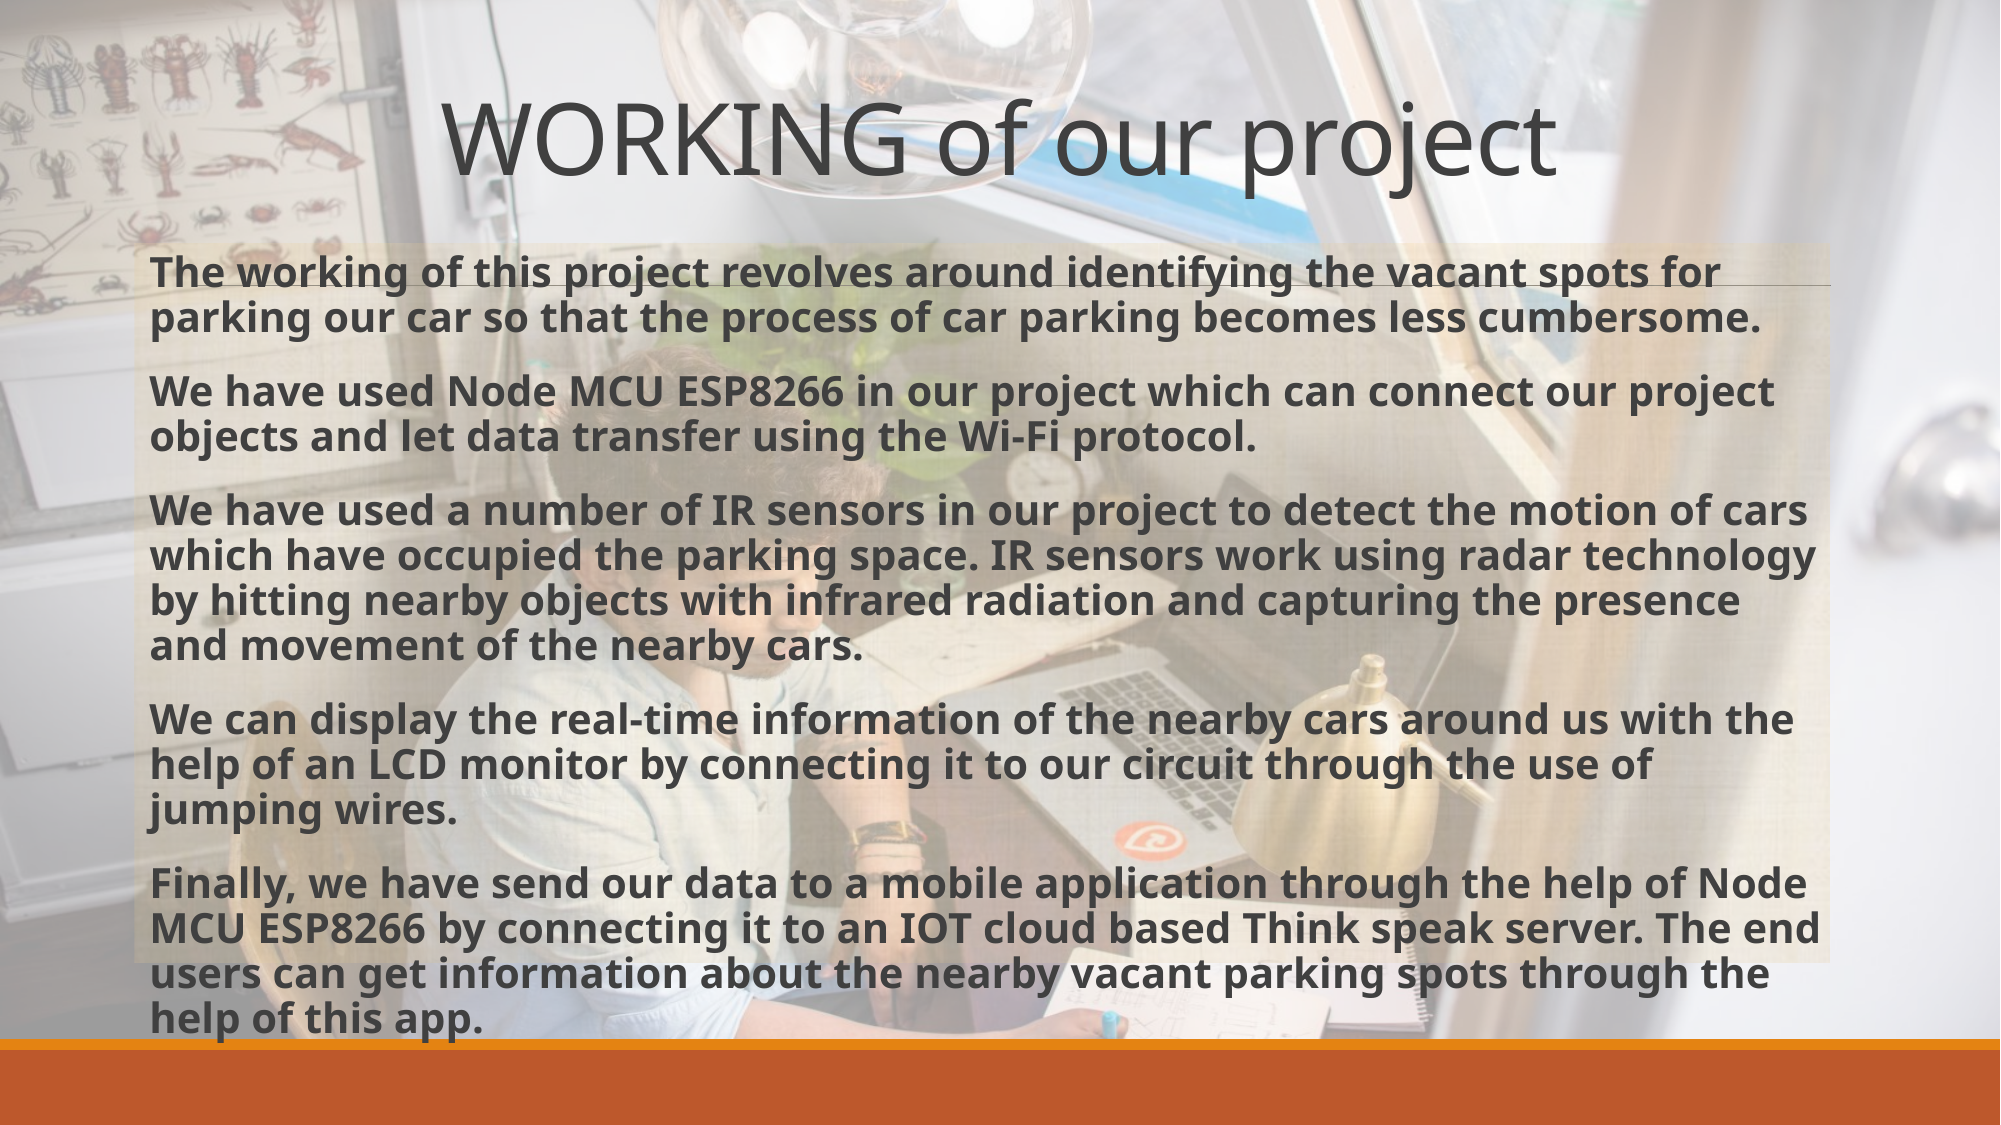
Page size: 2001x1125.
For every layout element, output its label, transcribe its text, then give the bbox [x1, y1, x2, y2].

title WORKING of our project [174, 31, 1825, 204]
list The working of this project revolves around identifying the vacant spots for parking our car so that the process of car parking becomes less cumbersome. We have used Node MCU ESP8266 in our project which can connect our project objects and let data transfer using the Wi-Fi protocol. We have used a number of IR sensors in our project to detect the motion of cars which have occupied the parking space. IR sensors work using radar technology by hitting nearby objects with infrared radiation and capturing the presence and movement of the nearby cars. We can display the real-time information of the nearby cars around us with the help of an LCD monitor by connecting it to our circuit through the use of jumping wires. Finally, we have send our data to a mobile application through the help of Node MCU ESP8266 by connecting it to an IOT cloud based Think speak server. The end users can get information about the nearby vacant parking spots through the help of this app. [134, 243, 1830, 963]
